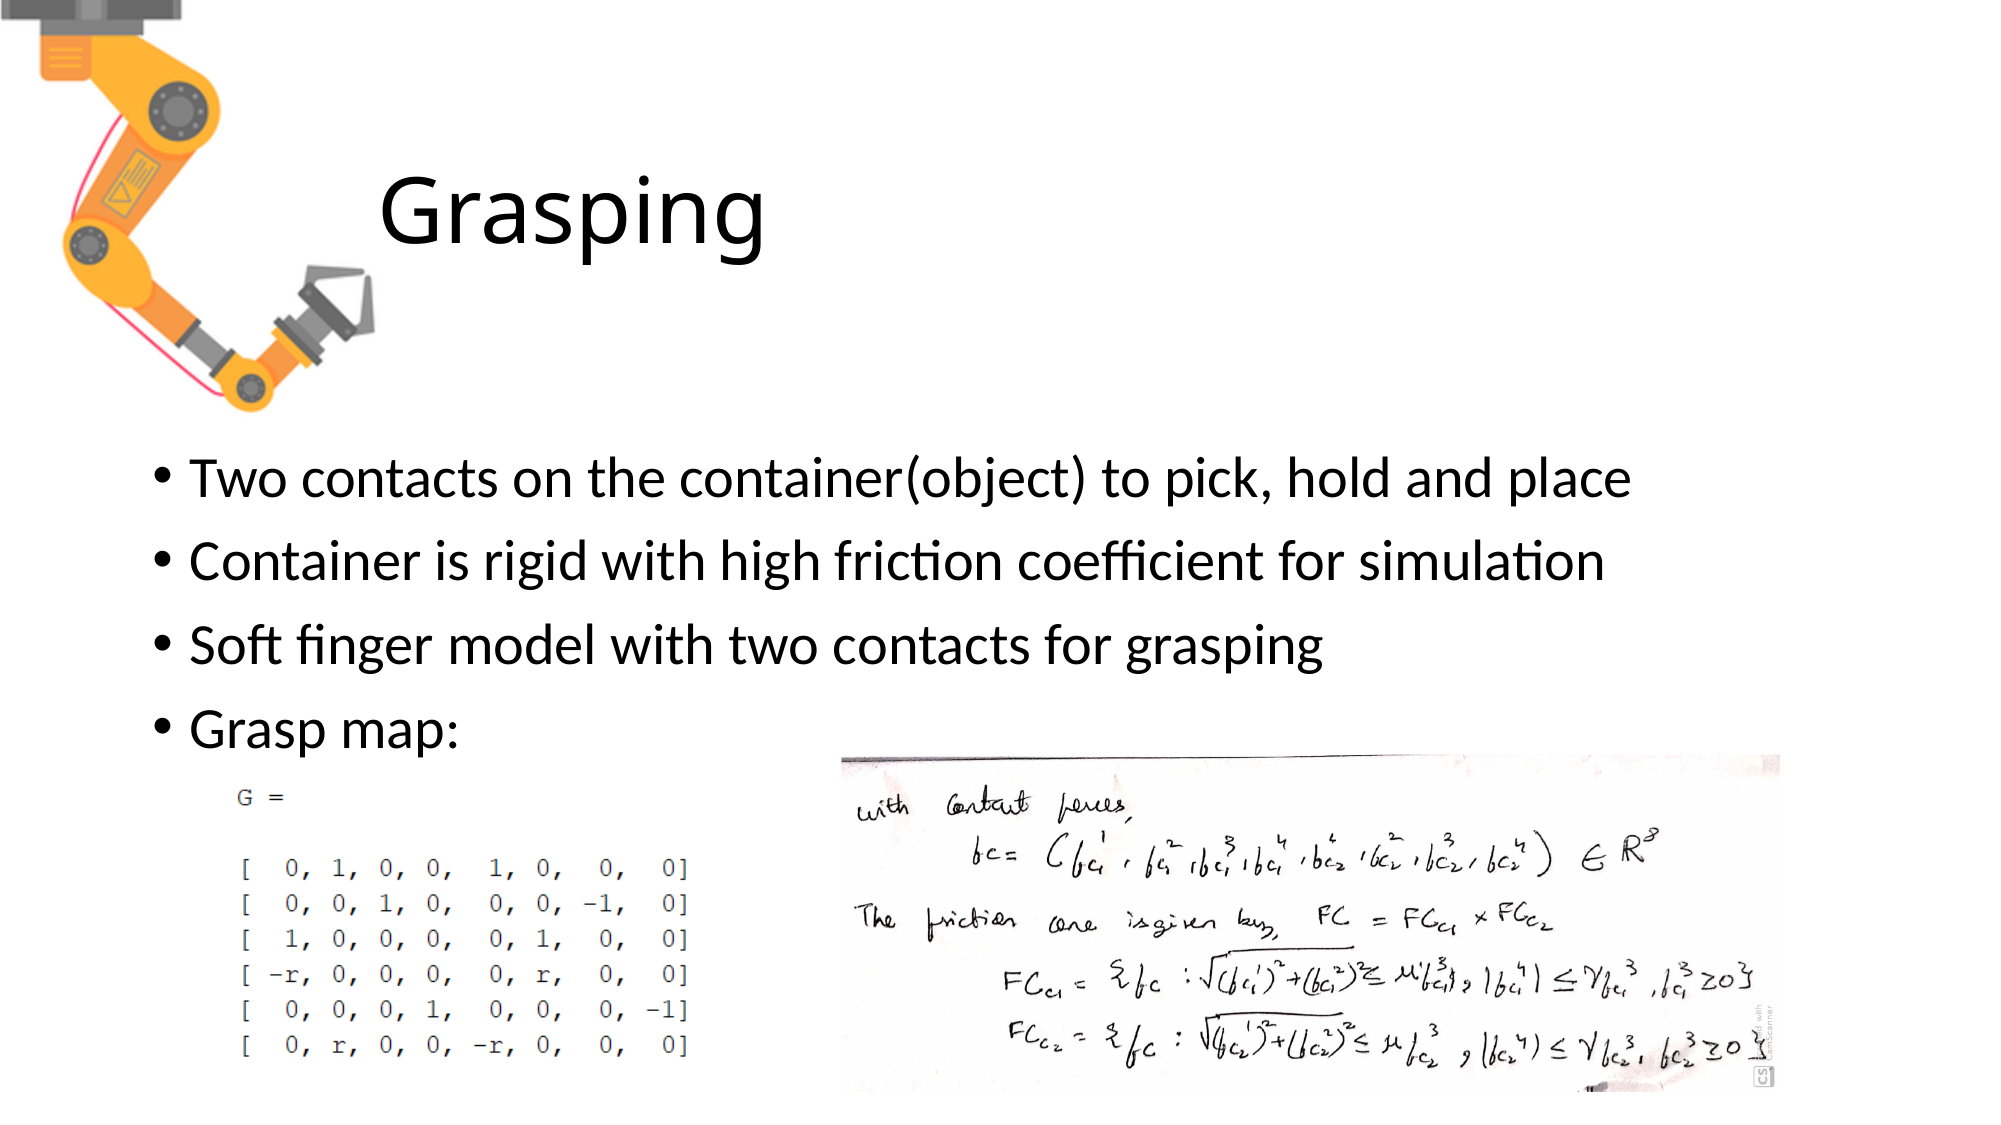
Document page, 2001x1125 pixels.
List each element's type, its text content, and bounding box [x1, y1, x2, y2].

title Grasping [212, 104, 1938, 323]
text_box Two contacts on the container(object) to pick, hold and place Container is rigid with high friction coefficient for simulation Soft finger model with two contacts for grasping Grasp map: [137, 439, 1863, 1079]
picture [843, 454, 1780, 1125]
picture [233, 778, 695, 1066]
